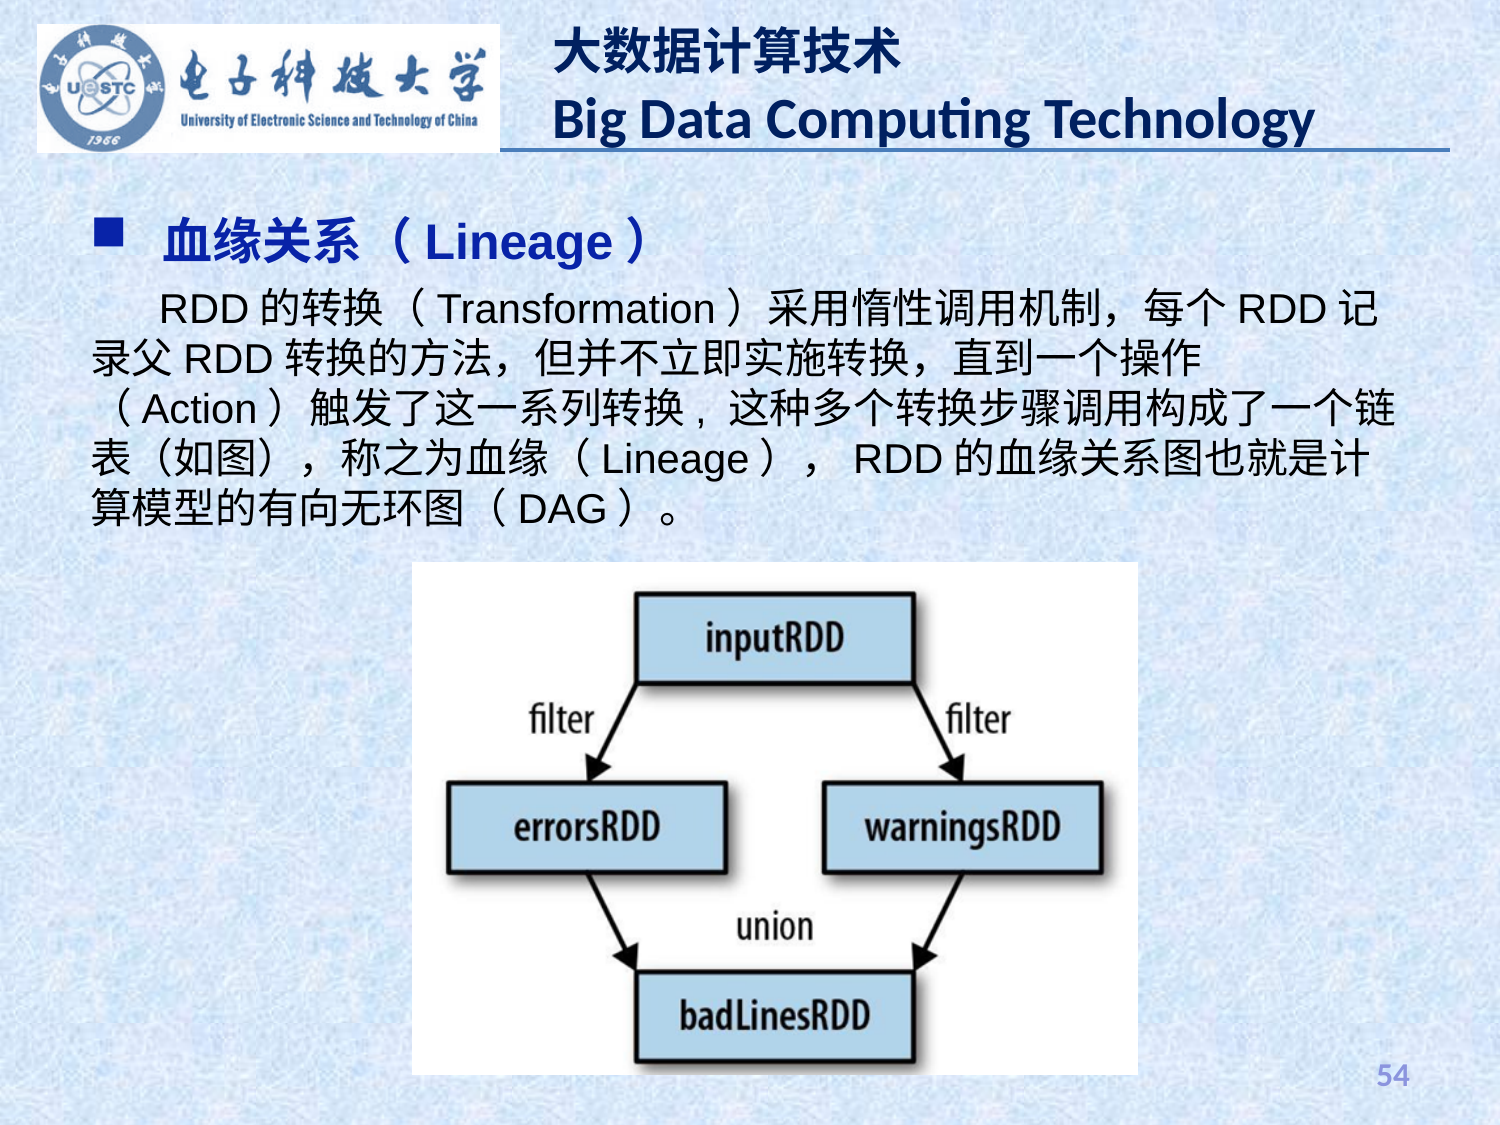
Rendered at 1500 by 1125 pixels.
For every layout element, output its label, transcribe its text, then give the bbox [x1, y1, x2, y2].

text_box 大数据计算技术 Big Data Computing Technology [537, 12, 1450, 149]
text_box 血缘关系（Lineage） RDD的转换（Transformation）采用惰性调用机制，每个RDD记录父RDD转换的方法，但并不立即实施转换，直到一个操作（Action）触发了这一系列转换, 这种多个转换步骤调用构成了一个链表（如图），称之为血缘（Lineage），RDD的血缘关系图也就是计算模型的有向无环图（DAG）。 [74, 201, 1413, 540]
slide_number 54 [1074, 1042, 1425, 1103]
picture [0, 0, 1500, 1125]
